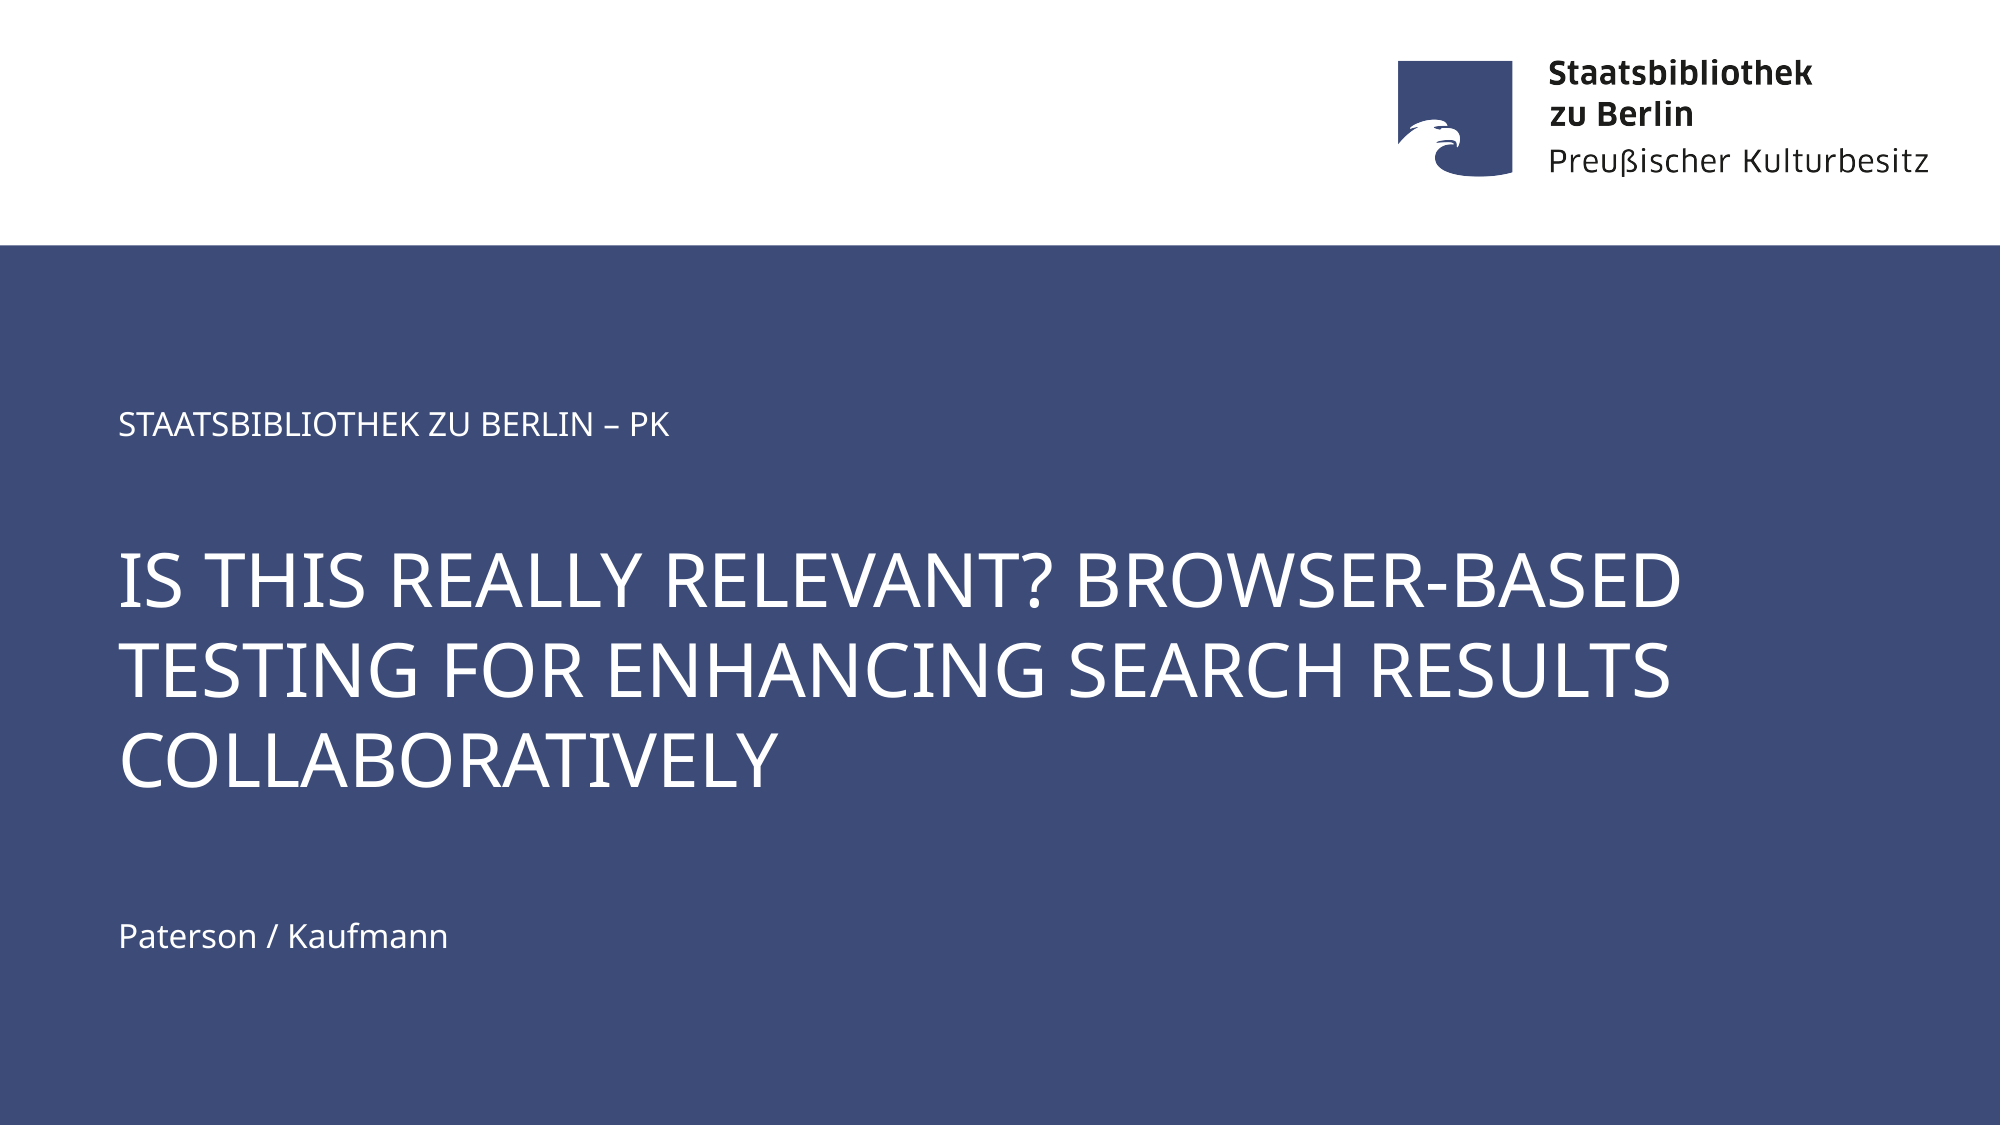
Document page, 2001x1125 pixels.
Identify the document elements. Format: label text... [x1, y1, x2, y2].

picture [1397, 59, 1928, 177]
text_box [0, 245, 2000, 1125]
text_box Staatsbibliothek zu Berlin – PK Is this really relevant? Browser-based Testing for Enhancing Search results collaboratively Paterson / Kaufmann [118, 394, 1706, 956]
